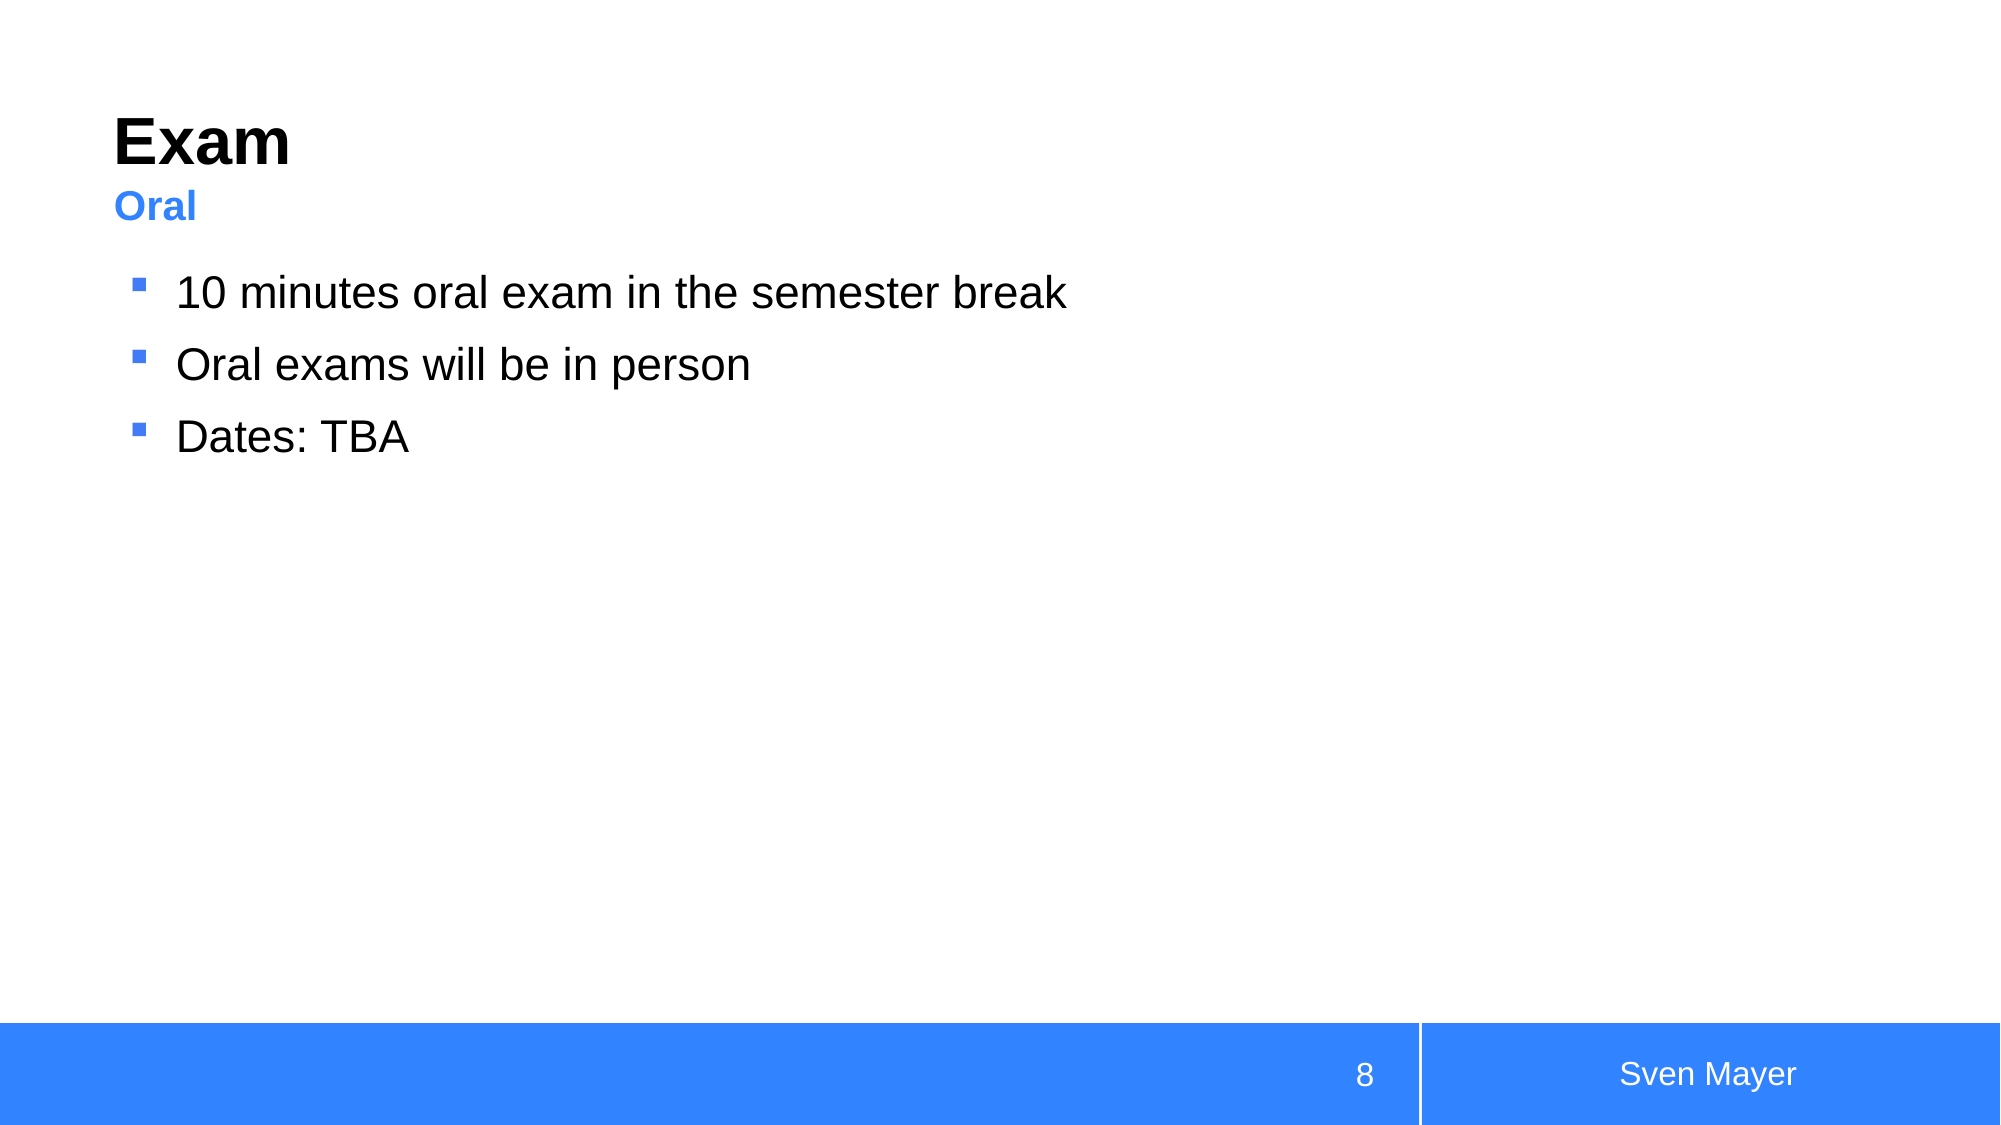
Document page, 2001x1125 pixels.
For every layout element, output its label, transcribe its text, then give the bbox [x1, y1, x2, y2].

footer Sven Mayer [1442, 1042, 1975, 1102]
slide_number 8 [1260, 1043, 1390, 1104]
list Oral [114, 178, 1420, 262]
list 10 minutes oral exam in the semester break Oral exams will be in person Dates: TBA [114, 262, 1420, 1006]
title Exam [114, 19, 1420, 178]
